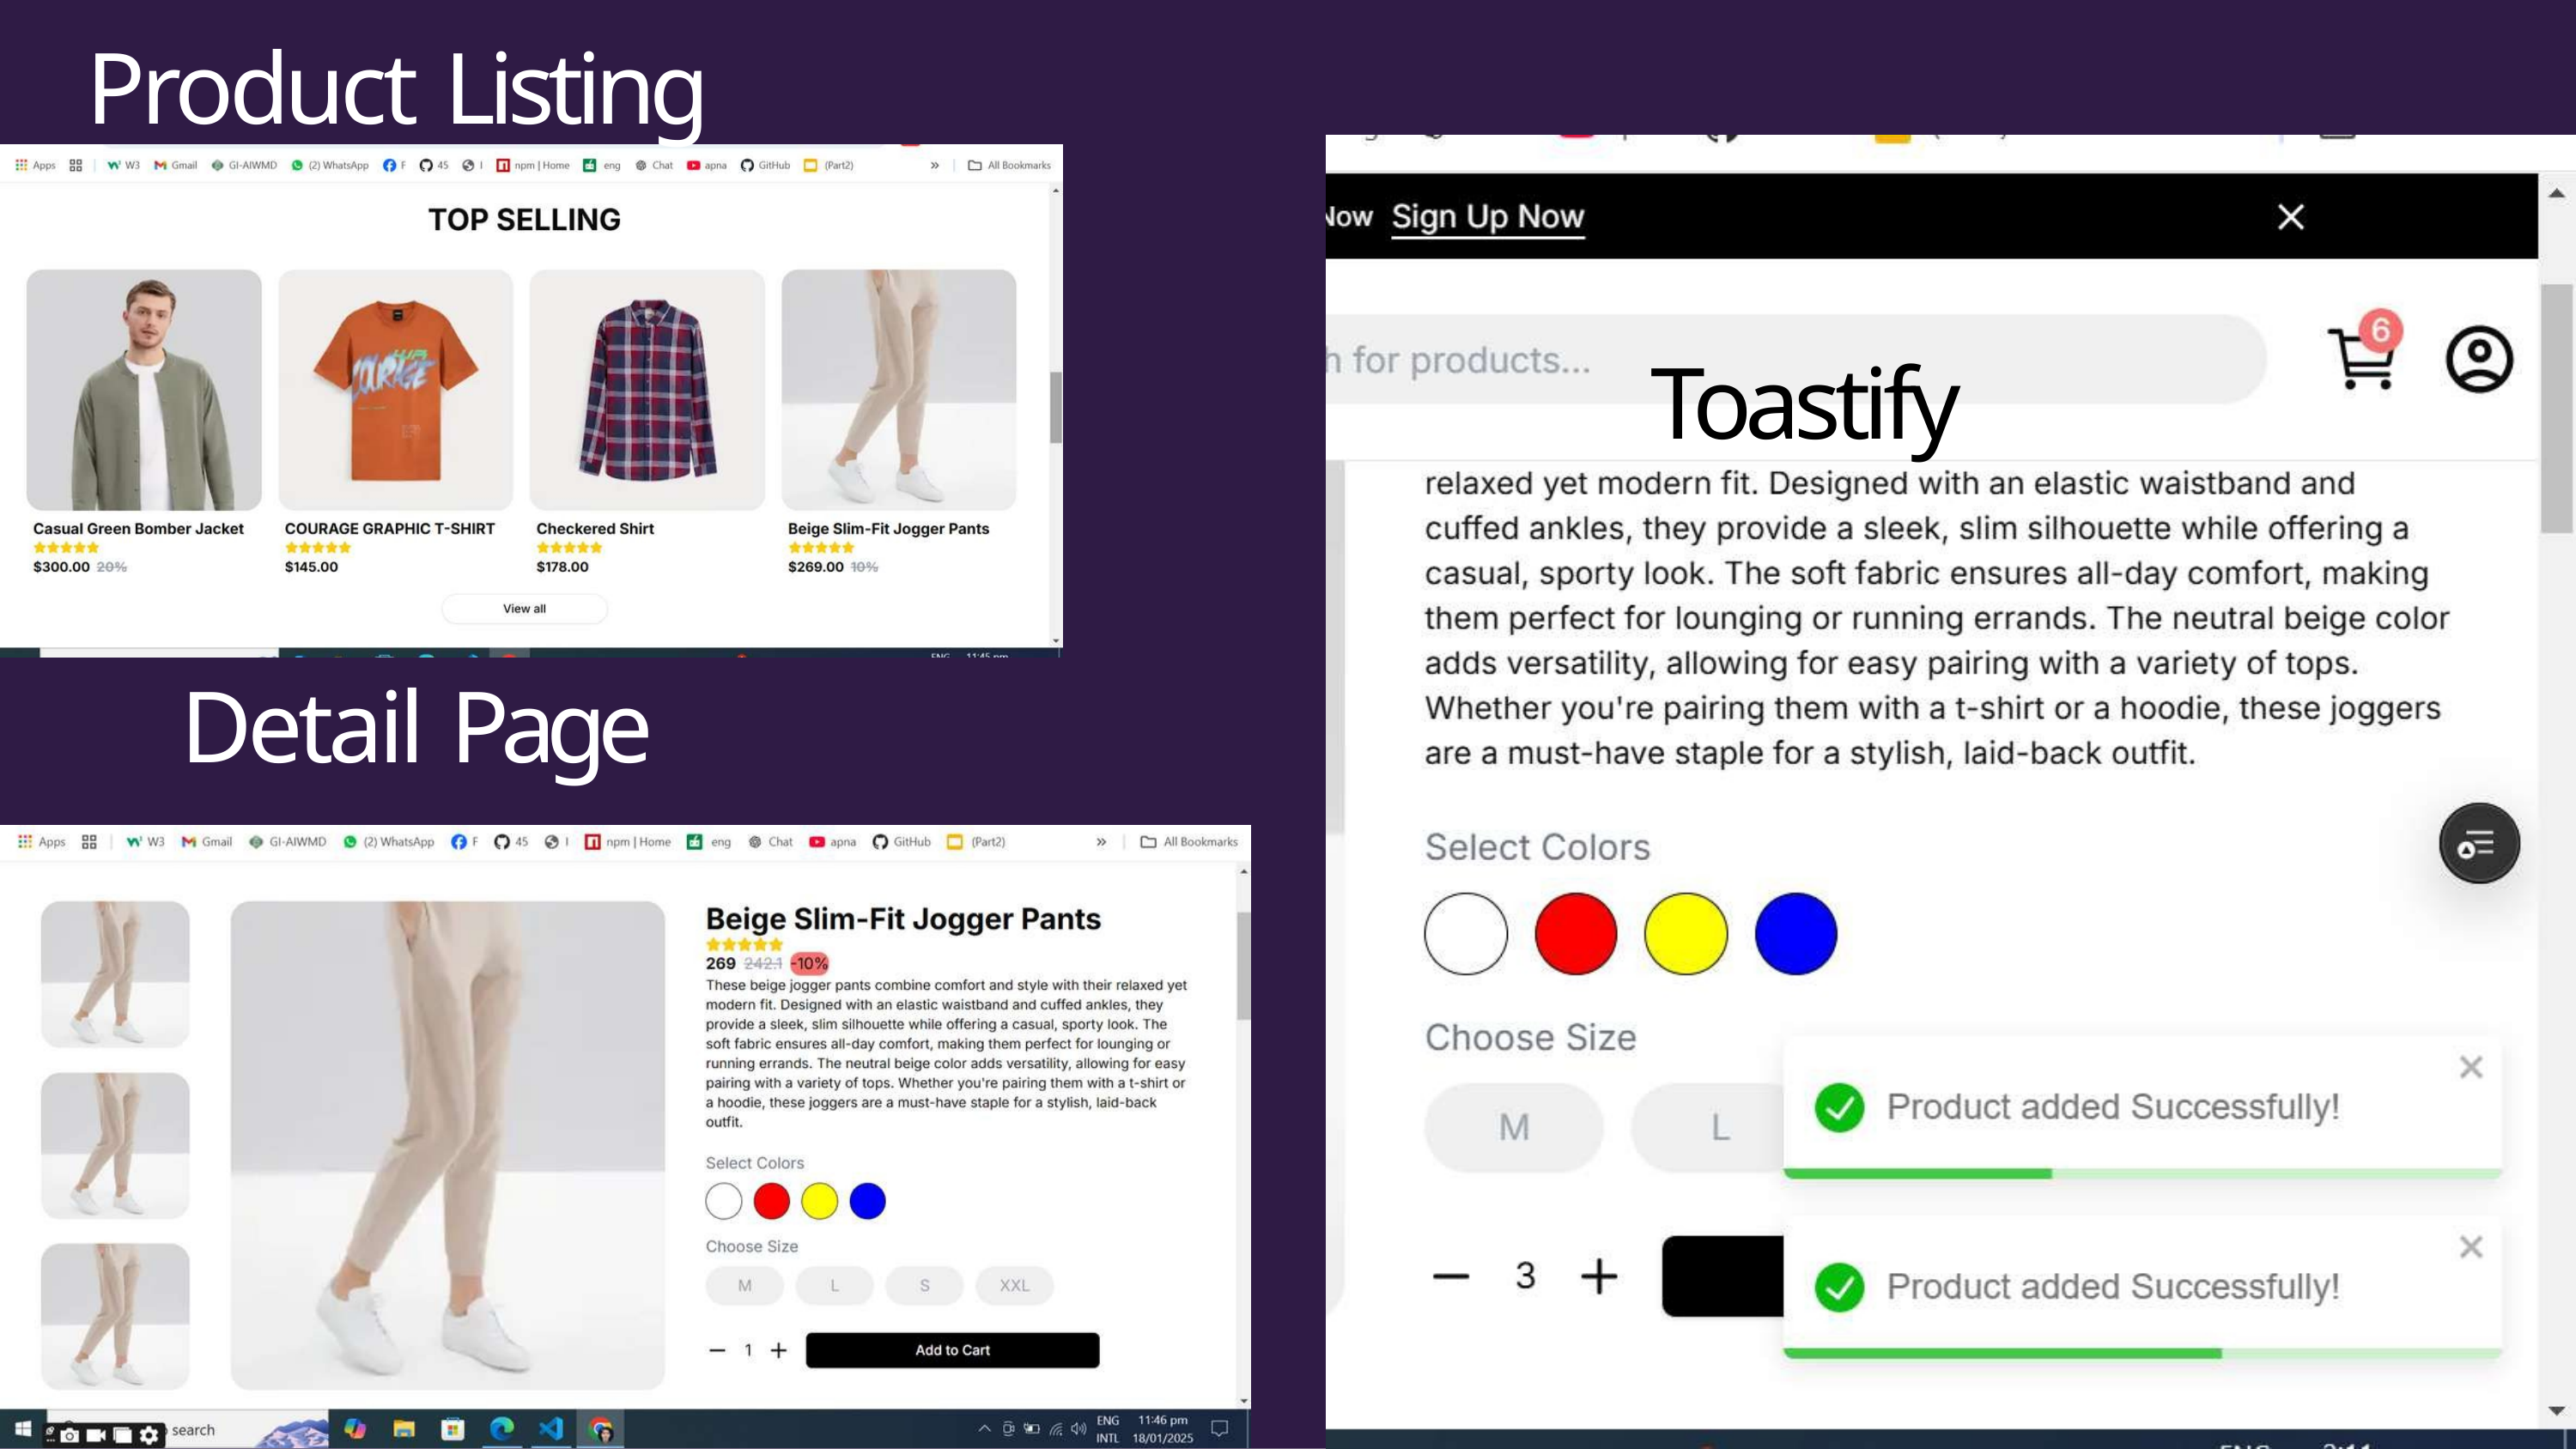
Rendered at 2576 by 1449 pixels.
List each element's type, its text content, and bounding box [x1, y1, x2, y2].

title Product Listing [84, 23, 824, 143]
picture [1325, 135, 2576, 1449]
picture [0, 144, 1063, 658]
text_box Detail Page [179, 665, 730, 782]
picture [0, 825, 1251, 1448]
